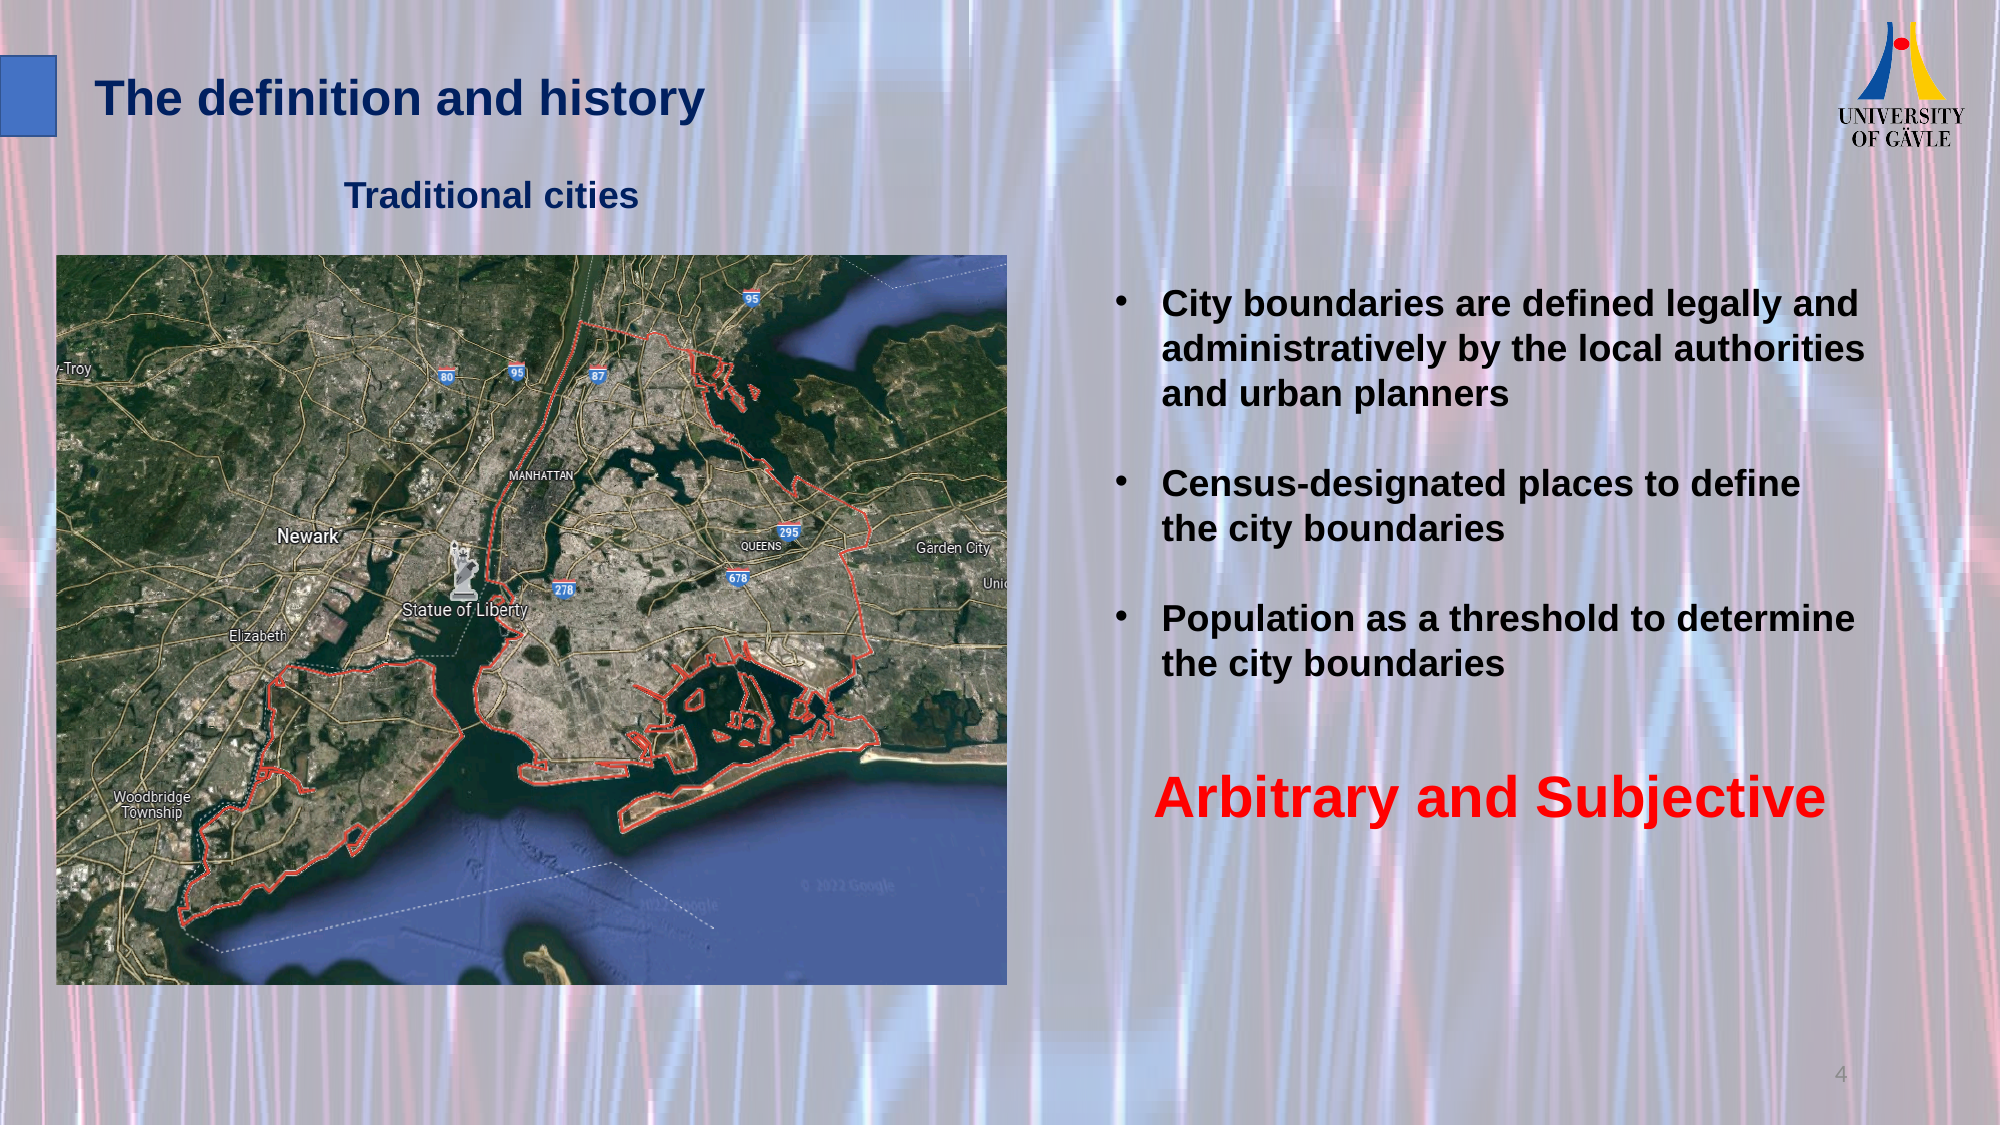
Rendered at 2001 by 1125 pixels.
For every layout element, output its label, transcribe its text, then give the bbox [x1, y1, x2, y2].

text_box Arbitrary and Subjective [1138, 752, 1843, 837]
picture [1838, 22, 1965, 147]
slide_number 4 [1412, 1042, 1863, 1103]
text_box [0, 55, 57, 137]
text_box The definition and history [79, 58, 846, 133]
picture [56, 254, 1007, 985]
text_box City boundaries are defined legally and administratively by the local authorities and urban planners Census-designated places to define the city boundaries Population as a threshold to determine the city boundaries [1099, 271, 1882, 736]
text_box Traditional cities [328, 164, 693, 224]
